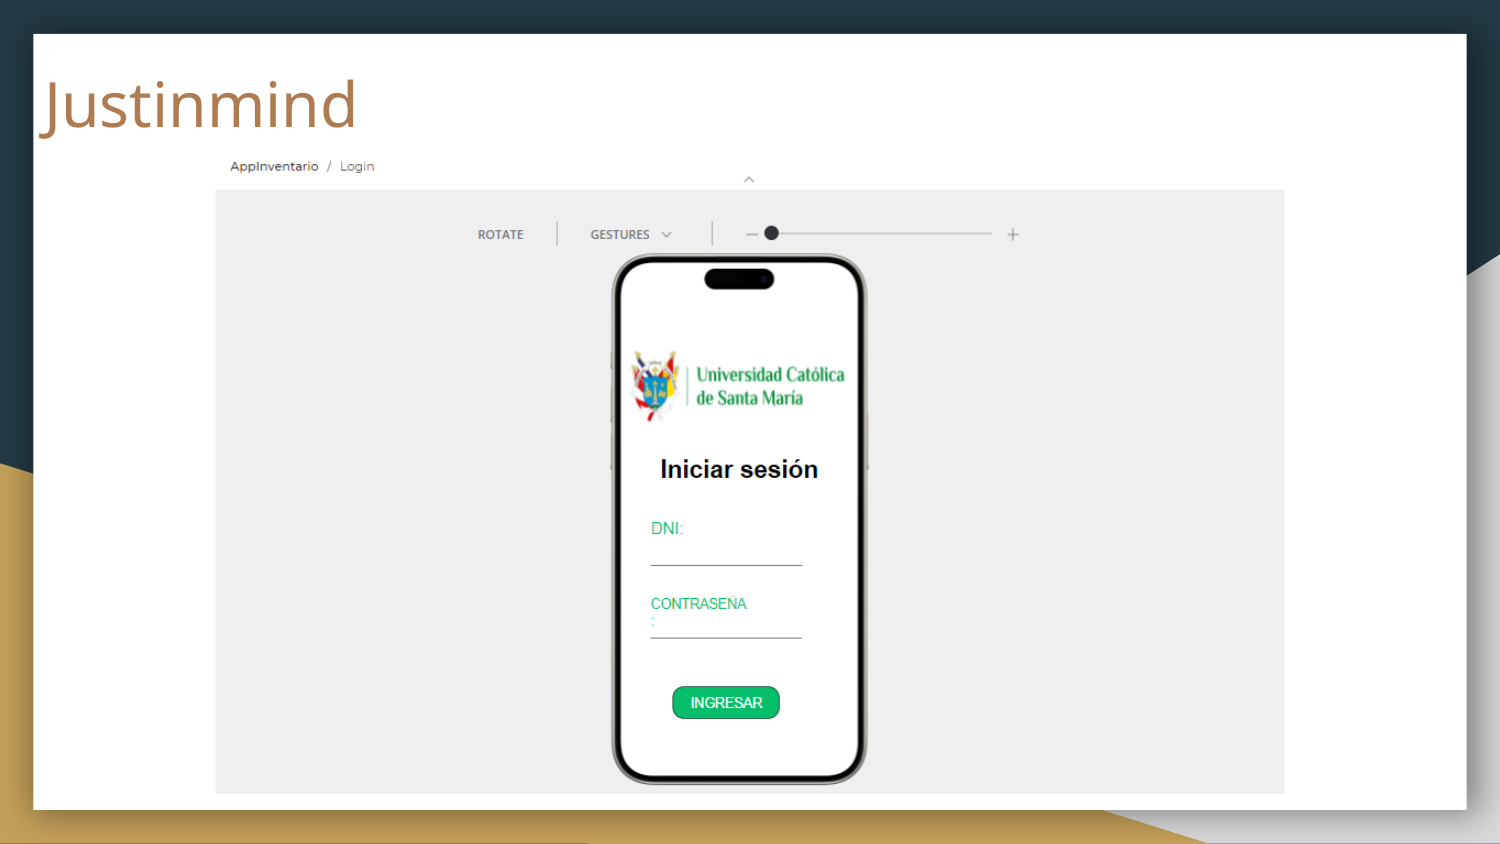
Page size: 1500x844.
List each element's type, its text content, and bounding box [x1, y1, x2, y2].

title Justinmind [29, 50, 1261, 183]
picture [215, 141, 1285, 794]
